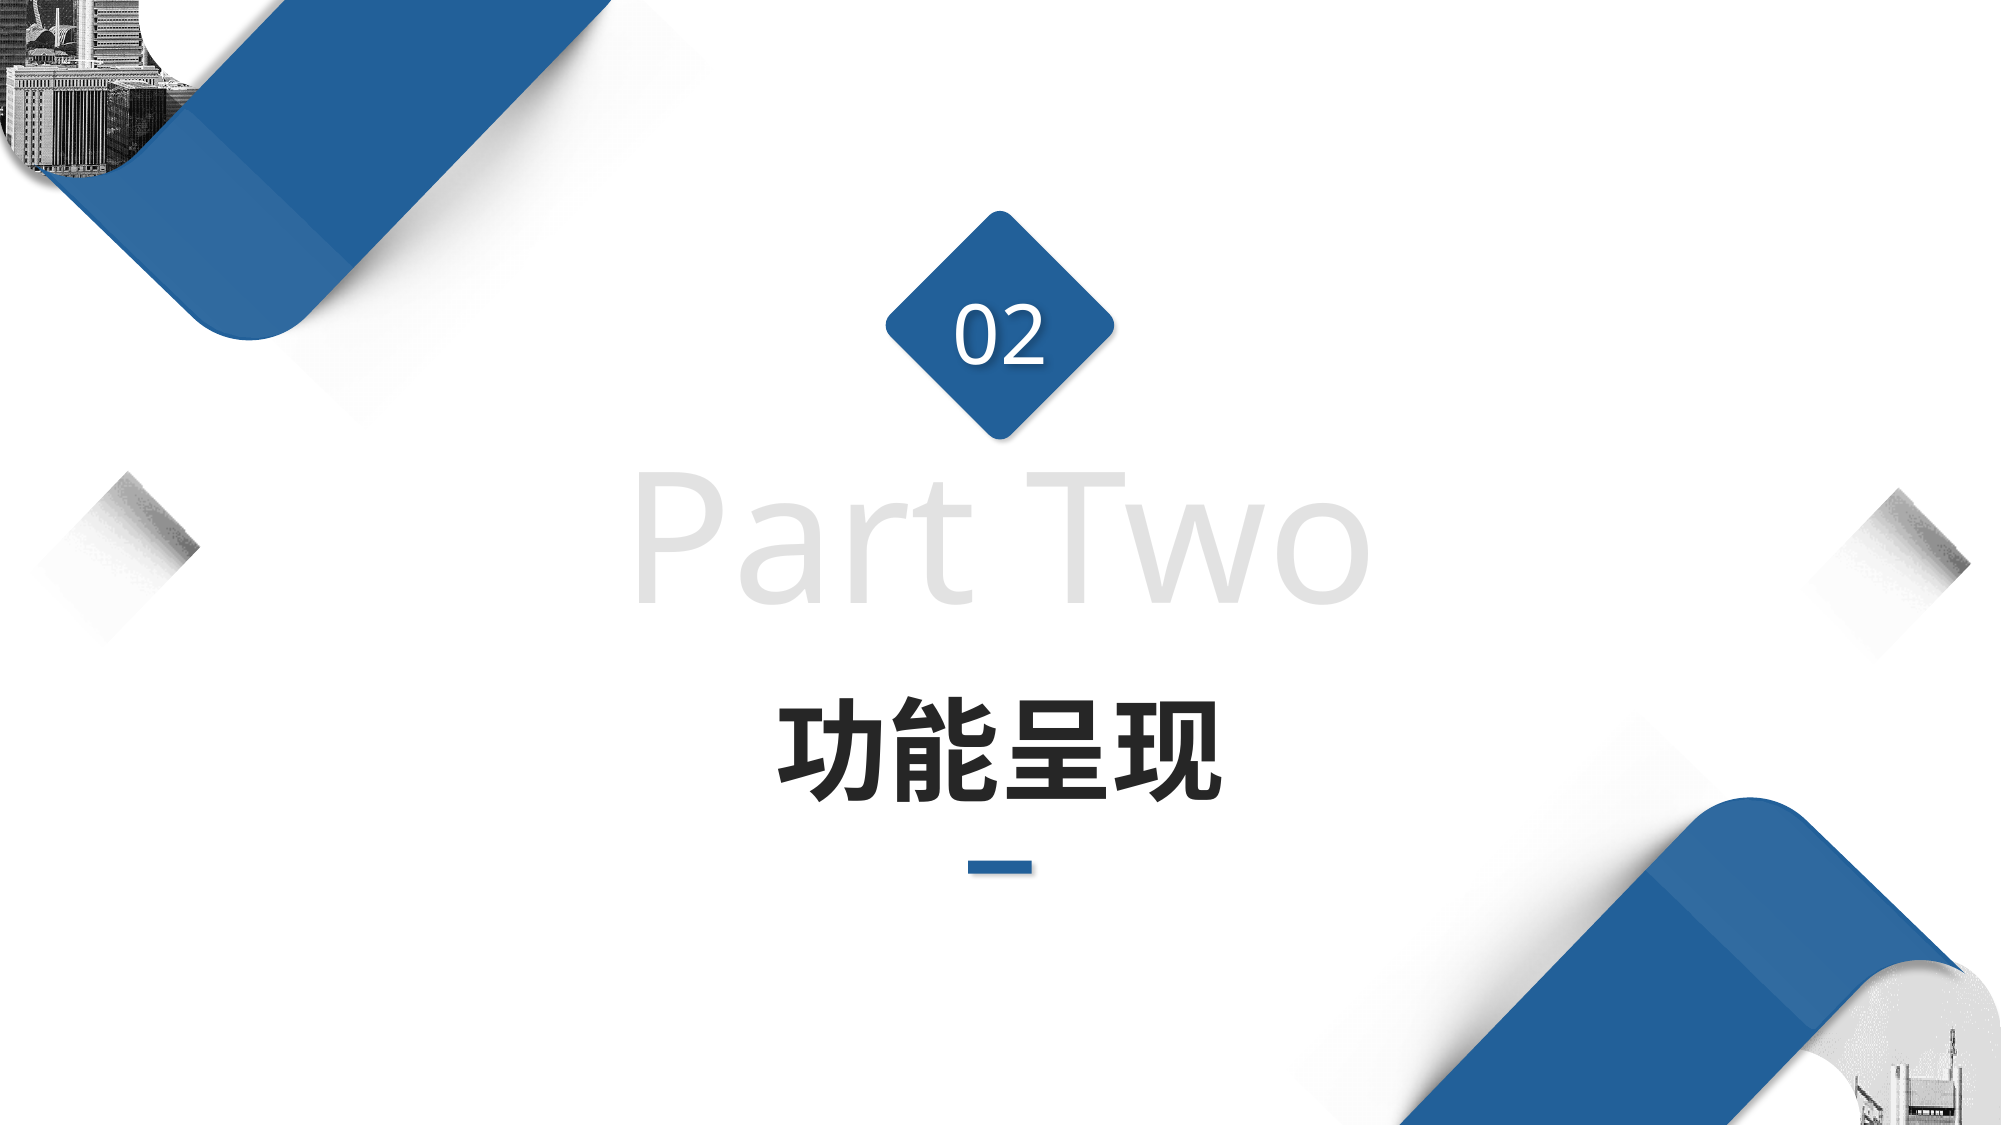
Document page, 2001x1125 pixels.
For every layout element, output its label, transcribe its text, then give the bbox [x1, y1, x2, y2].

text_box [1271, 352, 2000, 1125]
text_box [933, 210, 1067, 271]
text_box 功能呈现 [55, 663, 1271, 831]
text_box 02 [892, 273, 1108, 390]
text_box [885, 314, 890, 336]
text_box Part Two [728, 412, 1271, 651]
text_box [968, 860, 1032, 874]
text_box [0, 0, 728, 785]
text_box [954, 400, 1046, 440]
